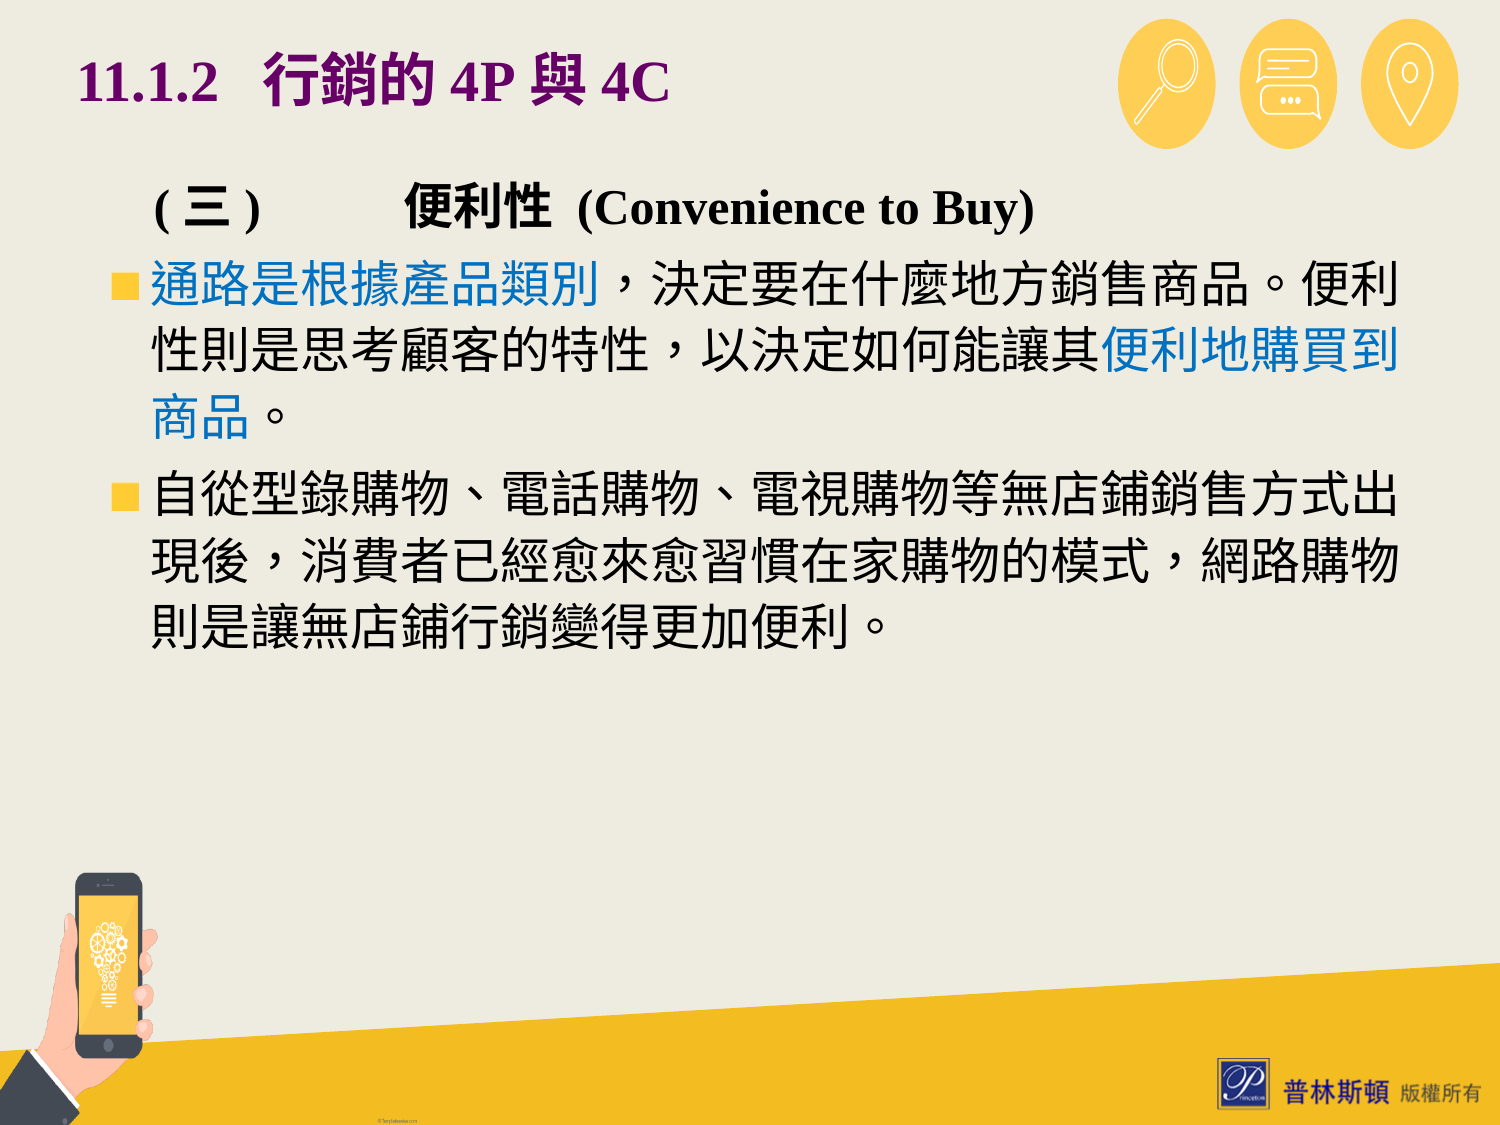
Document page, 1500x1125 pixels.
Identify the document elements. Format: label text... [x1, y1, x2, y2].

picture [103, 474, 139, 511]
list (三) 便利性 (Convenience to Buy) 通路是根據產品類別，決定要在什麼地方銷售商品。便利性則是思考顧客的特性，以決定如何能讓其便利地購買到商品。 自從型錄購物、電話購物、電視購物等無店鋪銷售方式出現後，消費者已經愈來愈習慣在家購物的模式，網路購物則是讓無店鋪行銷變得更加便利。 [76, 160, 1459, 1059]
picture [1217, 1058, 1500, 1125]
picture [103, 264, 139, 300]
title 11.1.2 行銷的4P與4C [76, 19, 1459, 114]
picture [0, 810, 420, 1125]
